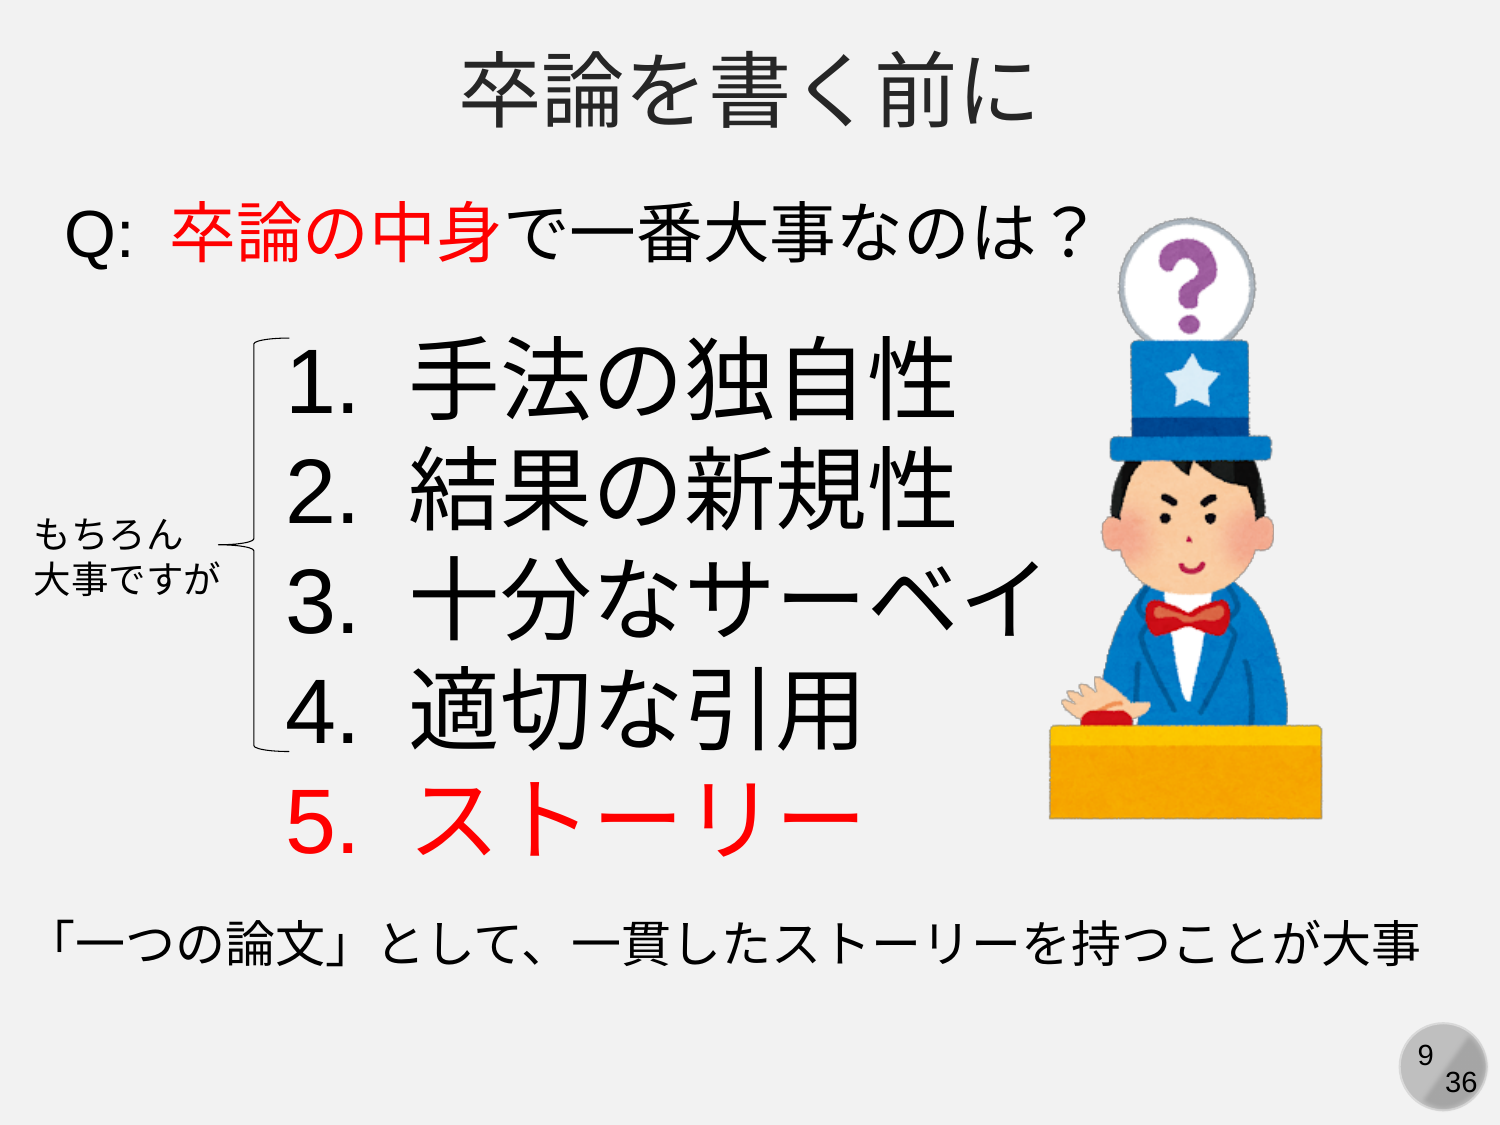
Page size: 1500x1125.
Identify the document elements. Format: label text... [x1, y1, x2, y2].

text_box 「一つの論文」として、一貫したストーリーを持つことが大事 [10, 905, 1437, 980]
text_box 1. 手法の独自性 2. 結果の新規性 3. 十分なサーベイ 4. 適切な引用 5. ストーリー [270, 314, 1066, 879]
text_box [217, 338, 270, 752]
picture [997, 208, 1380, 835]
text_box Q: 卒論の中身で一番大事なのは？ [49, 183, 1119, 278]
text_box もちろん 大事ですが [18, 503, 237, 609]
list 卒論を書く前に [0, 31, 1500, 155]
